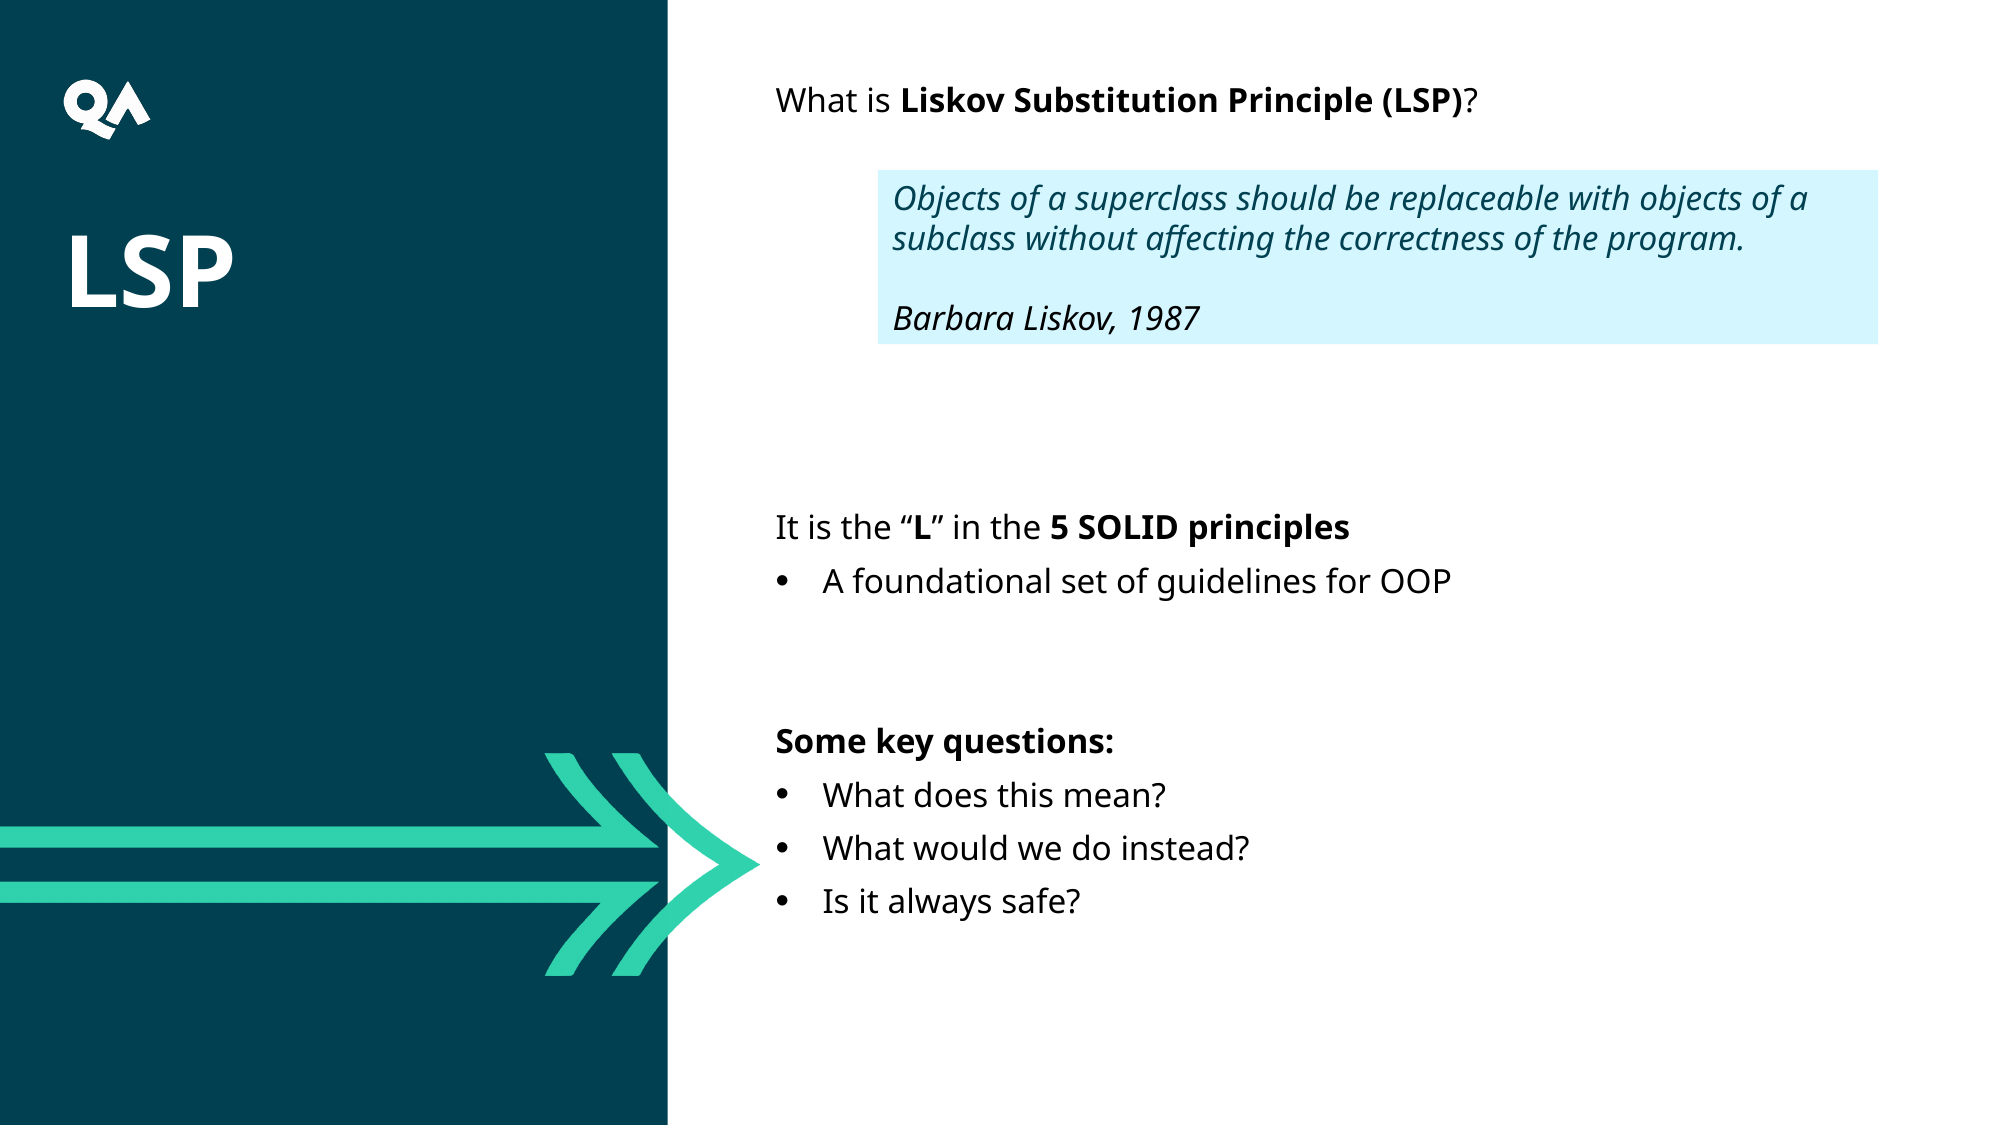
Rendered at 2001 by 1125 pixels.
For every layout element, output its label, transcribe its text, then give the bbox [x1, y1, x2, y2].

list LSP [63, 221, 628, 673]
picture [0, 754, 657, 847]
text_box Objects of a superclass should be replaceable with objects of a subclass without affecting the correctness of the program. Barbara Liskov, 1987 [877, 169, 1879, 345]
picture [107, 83, 149, 124]
picture [613, 727, 775, 995]
picture [64, 80, 114, 139]
picture [0, 882, 657, 975]
list What is Liskov Substitution Principle (LSP)? It is the “L” in the 5 SOLID principles A foundational set of guidelines for OOP Some key questions: What does this mean? What would we do instead? Is it always safe? [775, 78, 1890, 751]
